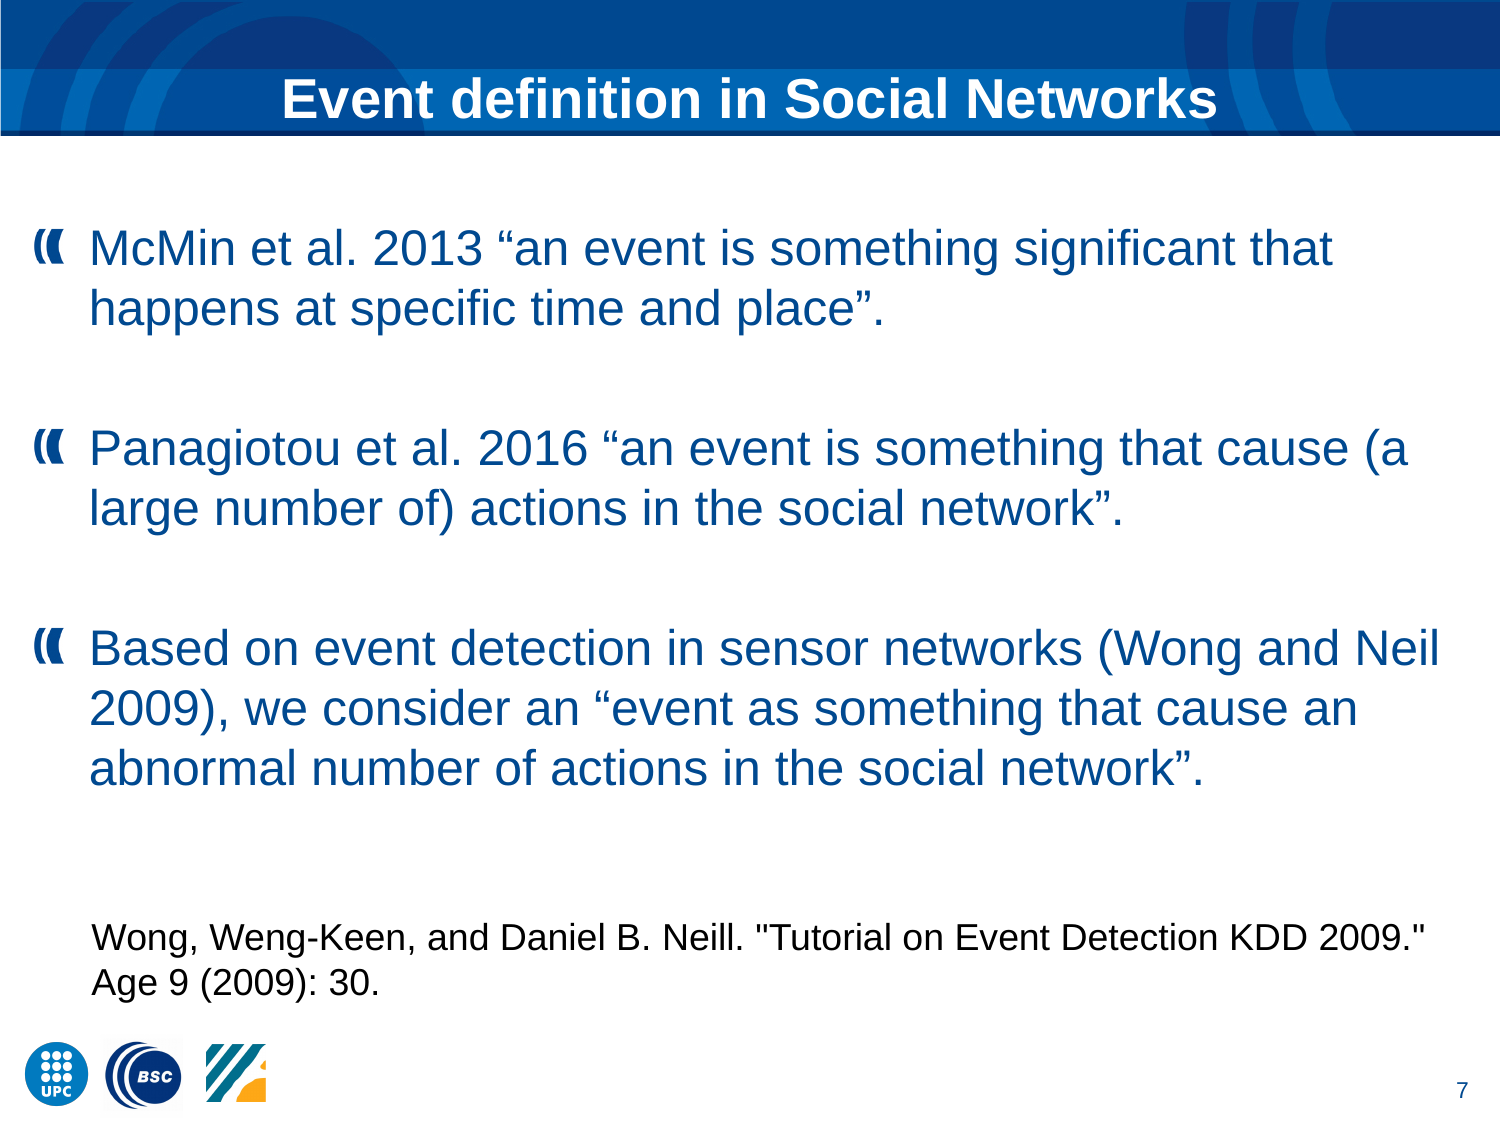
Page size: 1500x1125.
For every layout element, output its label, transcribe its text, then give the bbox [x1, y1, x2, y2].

slide_number 7 [1411, 1042, 1484, 1111]
picture [32, 228, 65, 264]
text_box Wong, Weng-Keen, and Daniel B. Neill. "Tutorial on Event Detection KDD 2009." Age 9 (2009): 30. [76, 905, 1447, 1010]
picture [17, 1034, 96, 1114]
picture [222, 1044, 266, 1102]
picture [206, 1044, 251, 1100]
picture [206, 1044, 231, 1075]
picture [100, 1034, 183, 1118]
list McMin et al. 2013 “an event is something significant that happens at specific time and place”. Panagiotou et al. 2016 “an event is something that cause (a large number of) actions in the social network”. Based on event detection in sensor networks (Wong and Neil 2009), we consider an “event as something that cause an abnormal number of actions in the social network”. [17, 208, 1483, 1012]
title Event definition in Social Networks [17, 7, 1483, 138]
picture [0, 0, 1500, 136]
picture [32, 428, 65, 464]
picture [32, 627, 65, 664]
